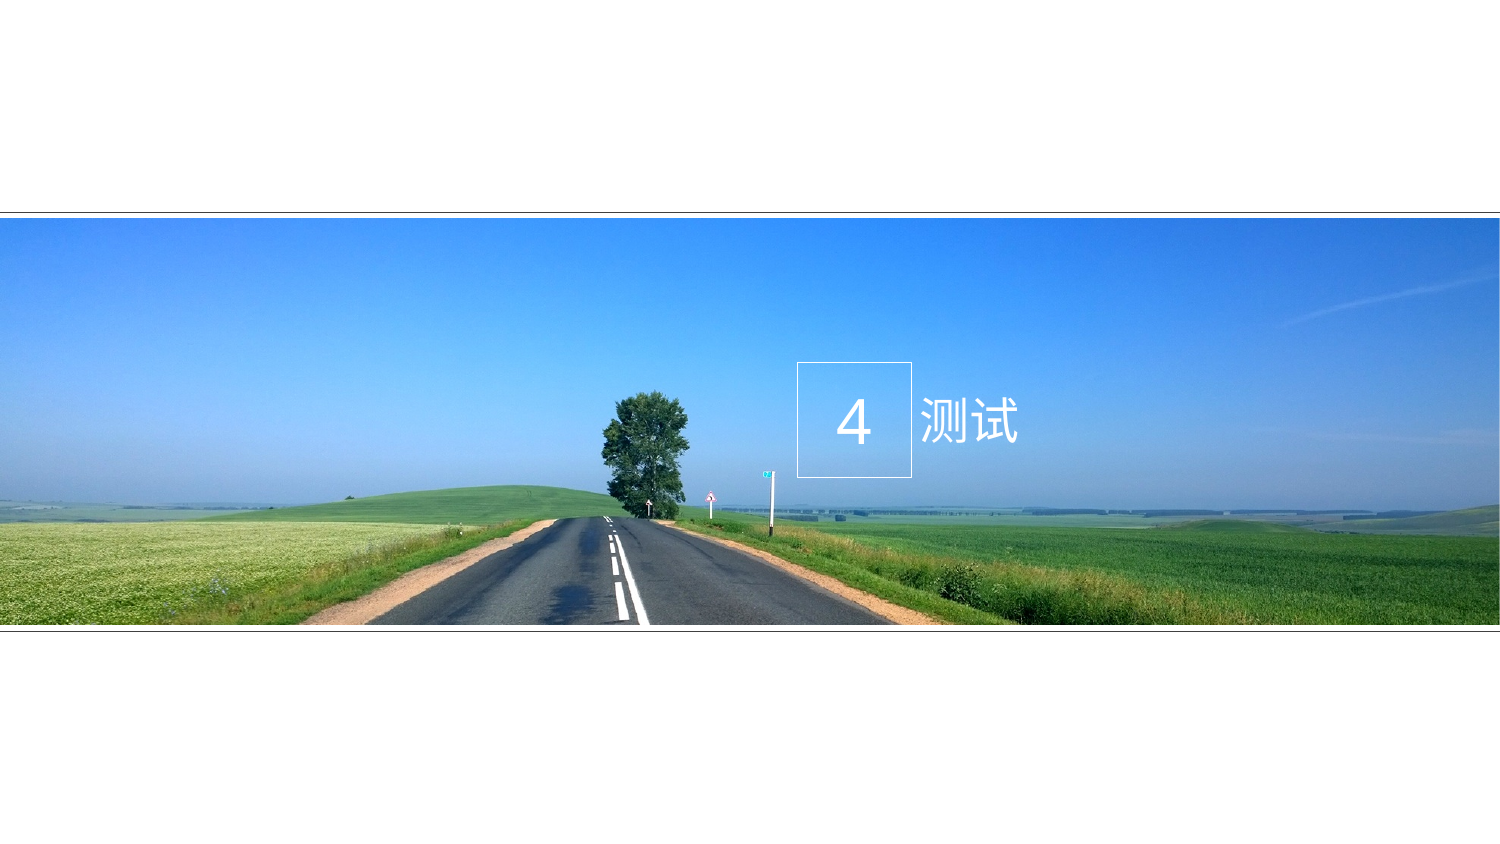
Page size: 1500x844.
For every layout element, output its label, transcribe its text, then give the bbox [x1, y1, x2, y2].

text_box 测试 [917, 382, 1148, 457]
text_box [796, 362, 912, 478]
picture [0, 218, 1500, 625]
